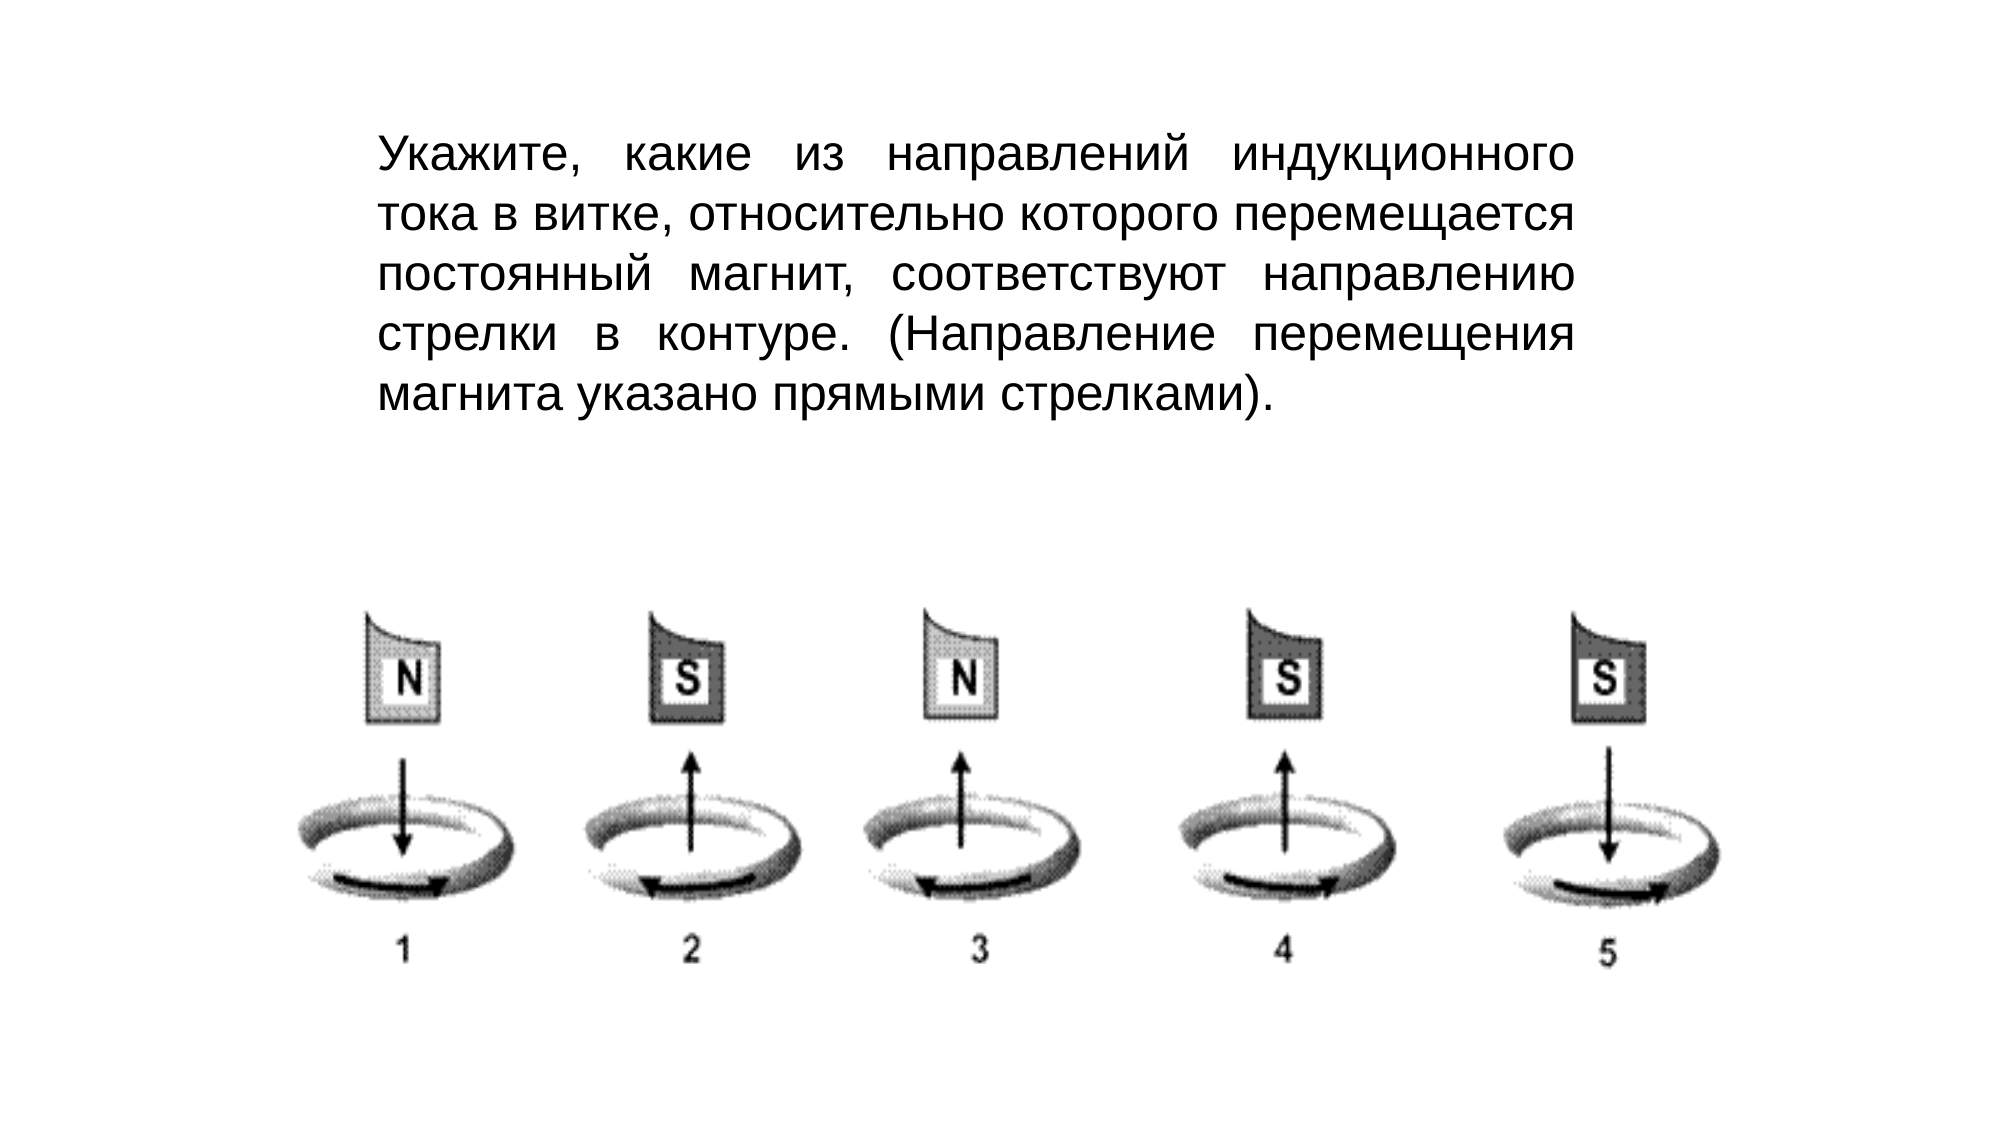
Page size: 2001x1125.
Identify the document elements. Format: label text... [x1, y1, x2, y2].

text_box Укажите, какие из направлений индукционного тока в витке, относительно которого перемещается постоянный магнит, соответствуют направлению стрелки в контуре. (Направление перемещения магнита указано прямыми стрелками). [362, 113, 1591, 429]
picture [279, 597, 1727, 988]
